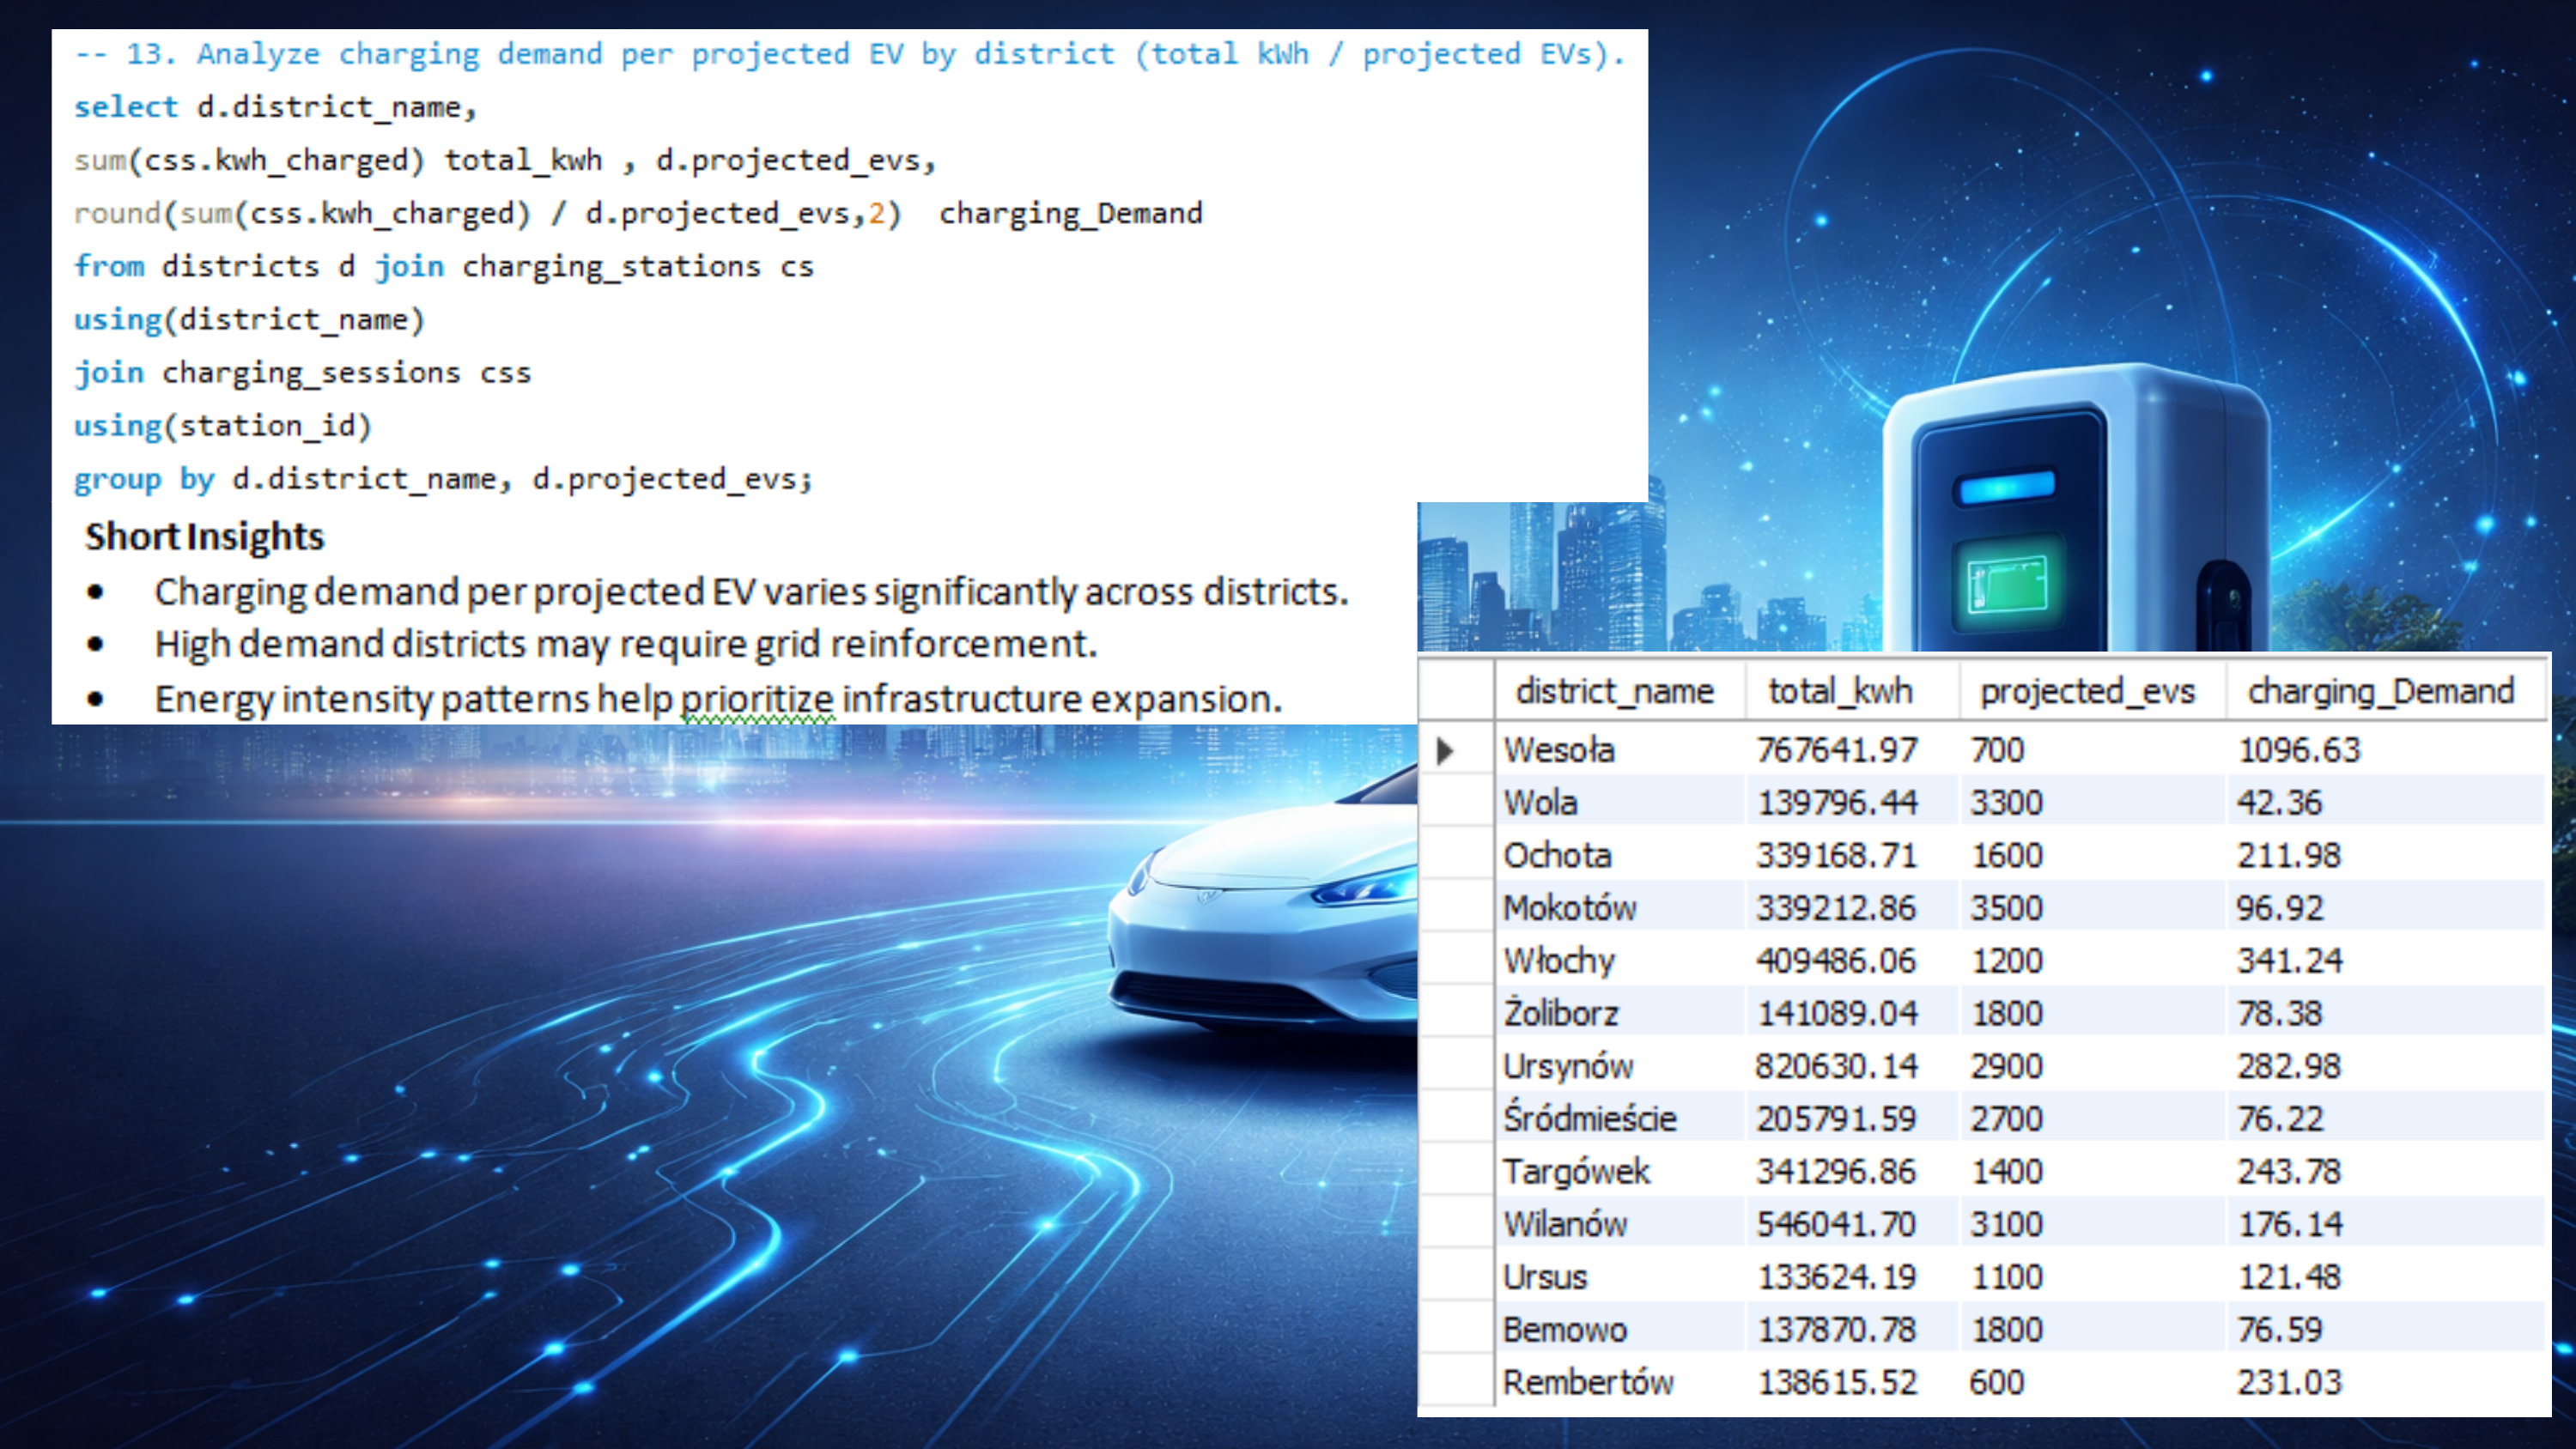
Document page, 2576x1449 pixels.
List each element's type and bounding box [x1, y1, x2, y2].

text_box [0, 0, 2576, 1449]
text_box [52, 501, 1418, 724]
text_box [1417, 652, 2552, 1417]
text_box [52, 29, 1649, 502]
